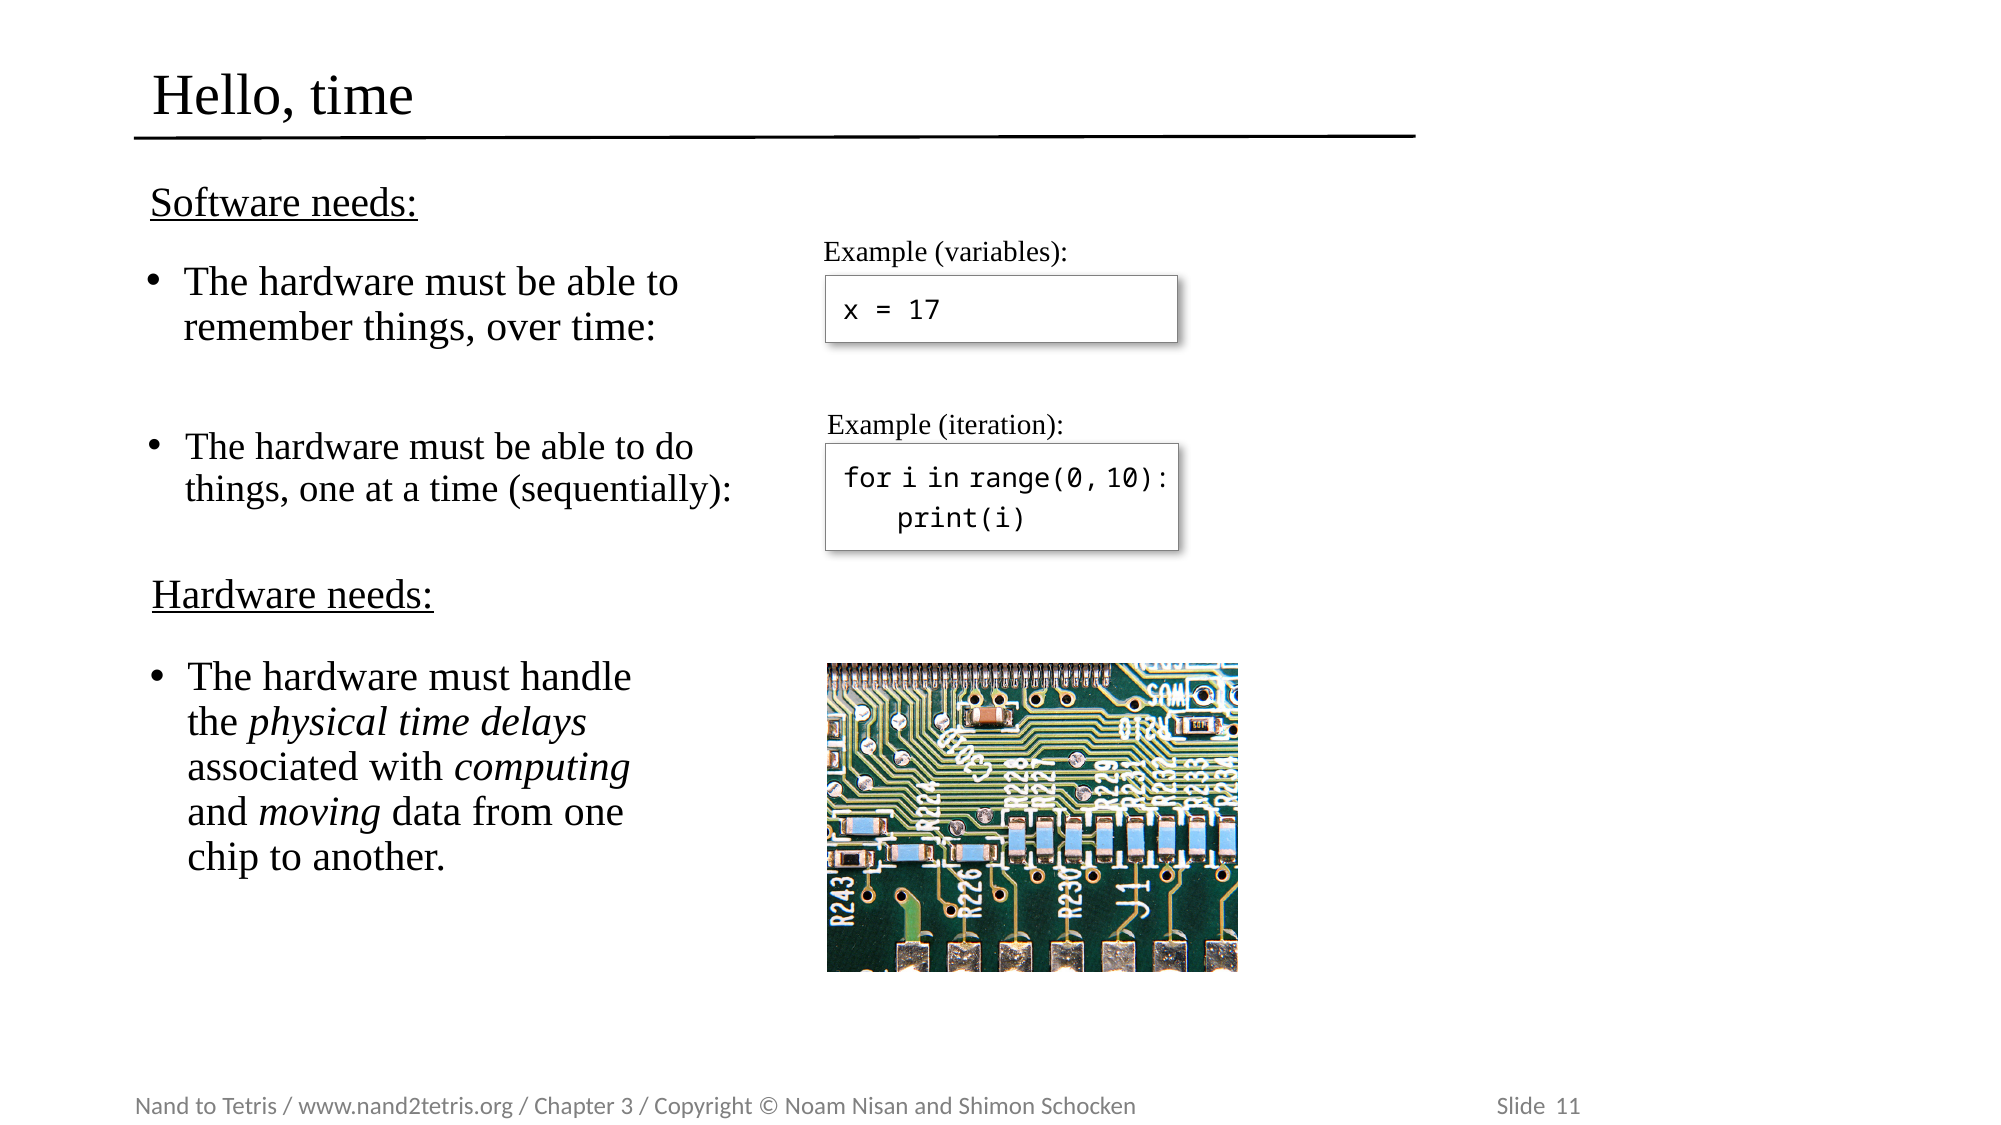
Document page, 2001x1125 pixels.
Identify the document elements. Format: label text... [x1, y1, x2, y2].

list The hardware must be able to remember things, over time: [131, 251, 721, 377]
title Hello, time [137, 48, 1417, 144]
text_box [793, 209, 1179, 343]
text_box The hardware must be able to do things, one at a time (sequentially): [132, 418, 775, 551]
text_box Software needs: [134, 173, 546, 239]
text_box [797, 381, 1179, 551]
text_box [134, 565, 1238, 972]
